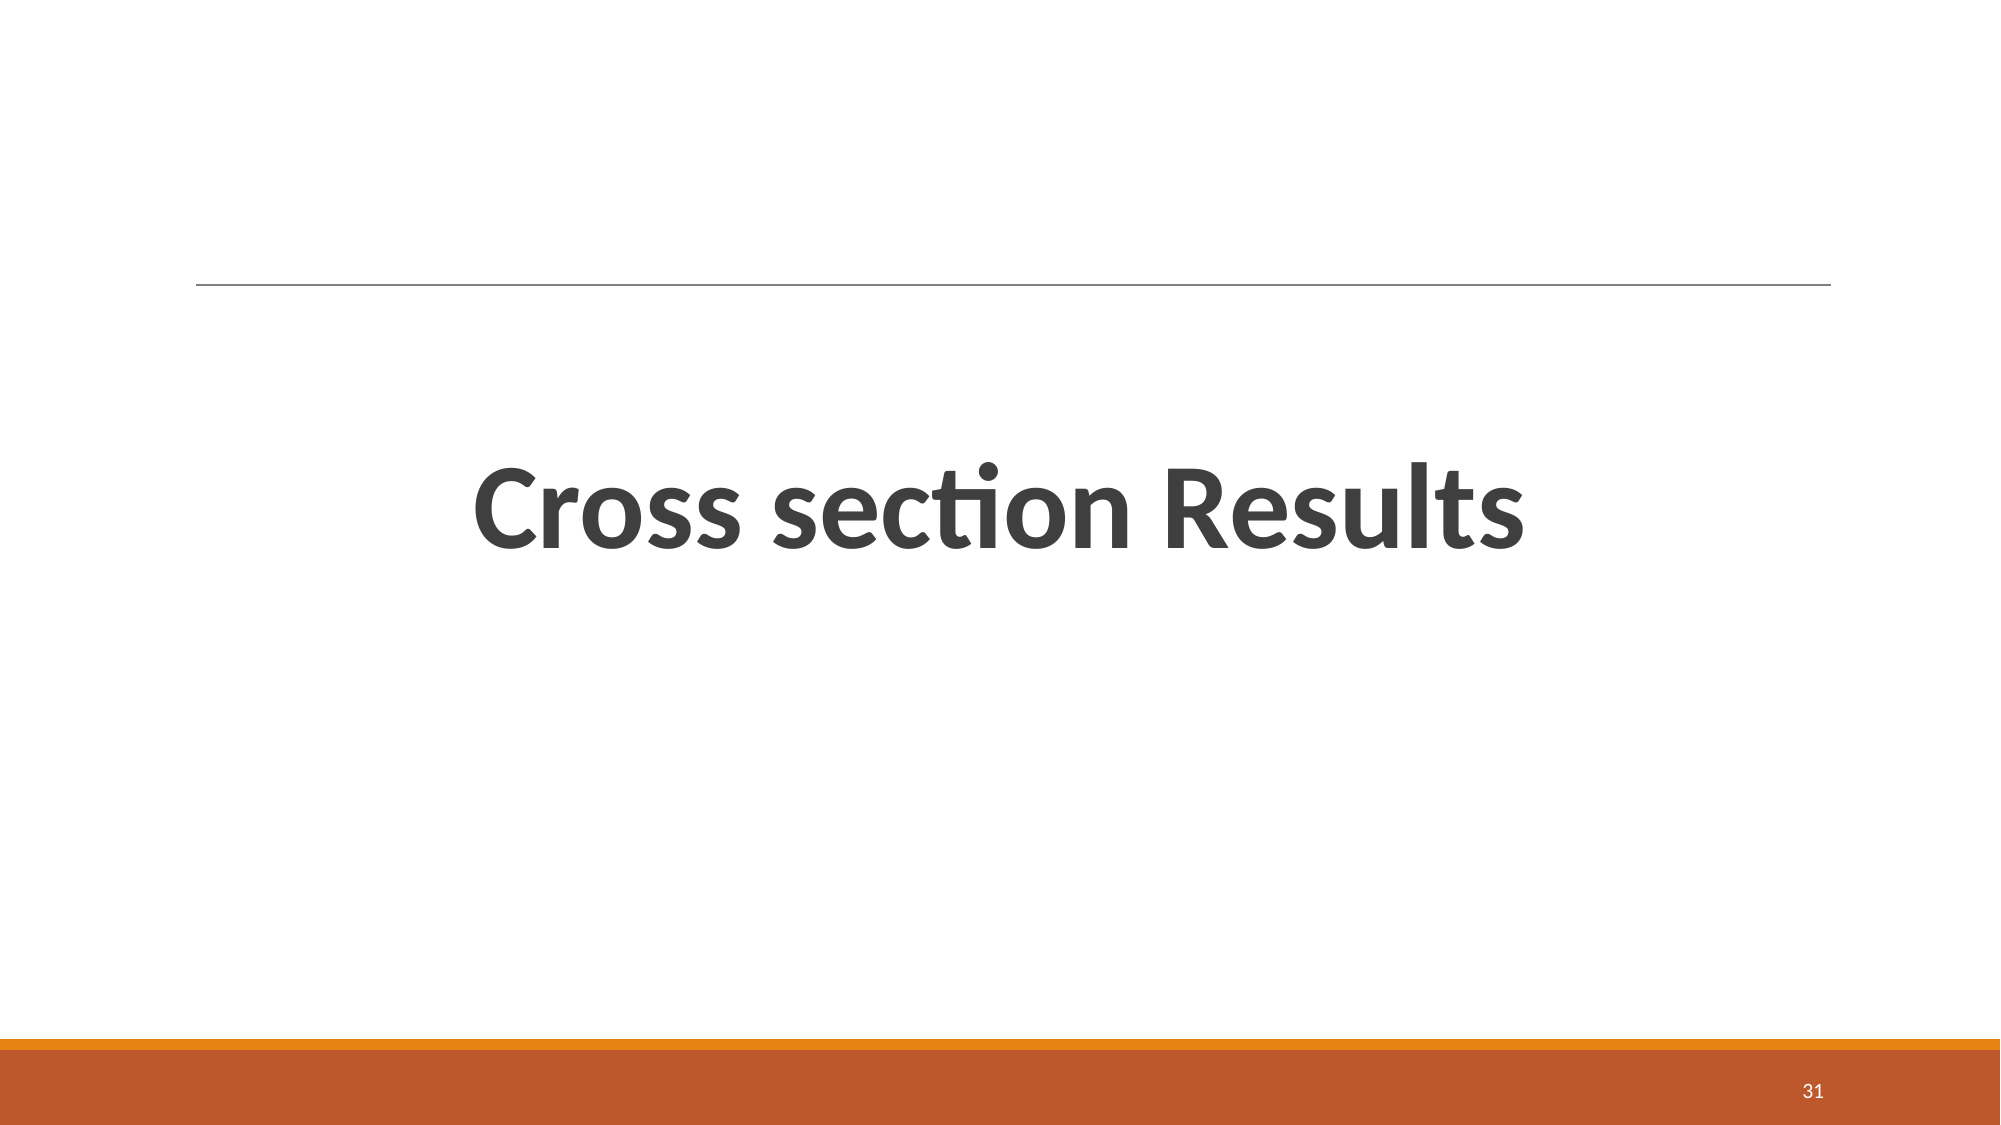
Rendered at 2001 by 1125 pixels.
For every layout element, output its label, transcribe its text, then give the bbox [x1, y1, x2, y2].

slide_number 31 [1624, 1059, 1840, 1120]
title Cross section Results [435, 413, 1565, 581]
